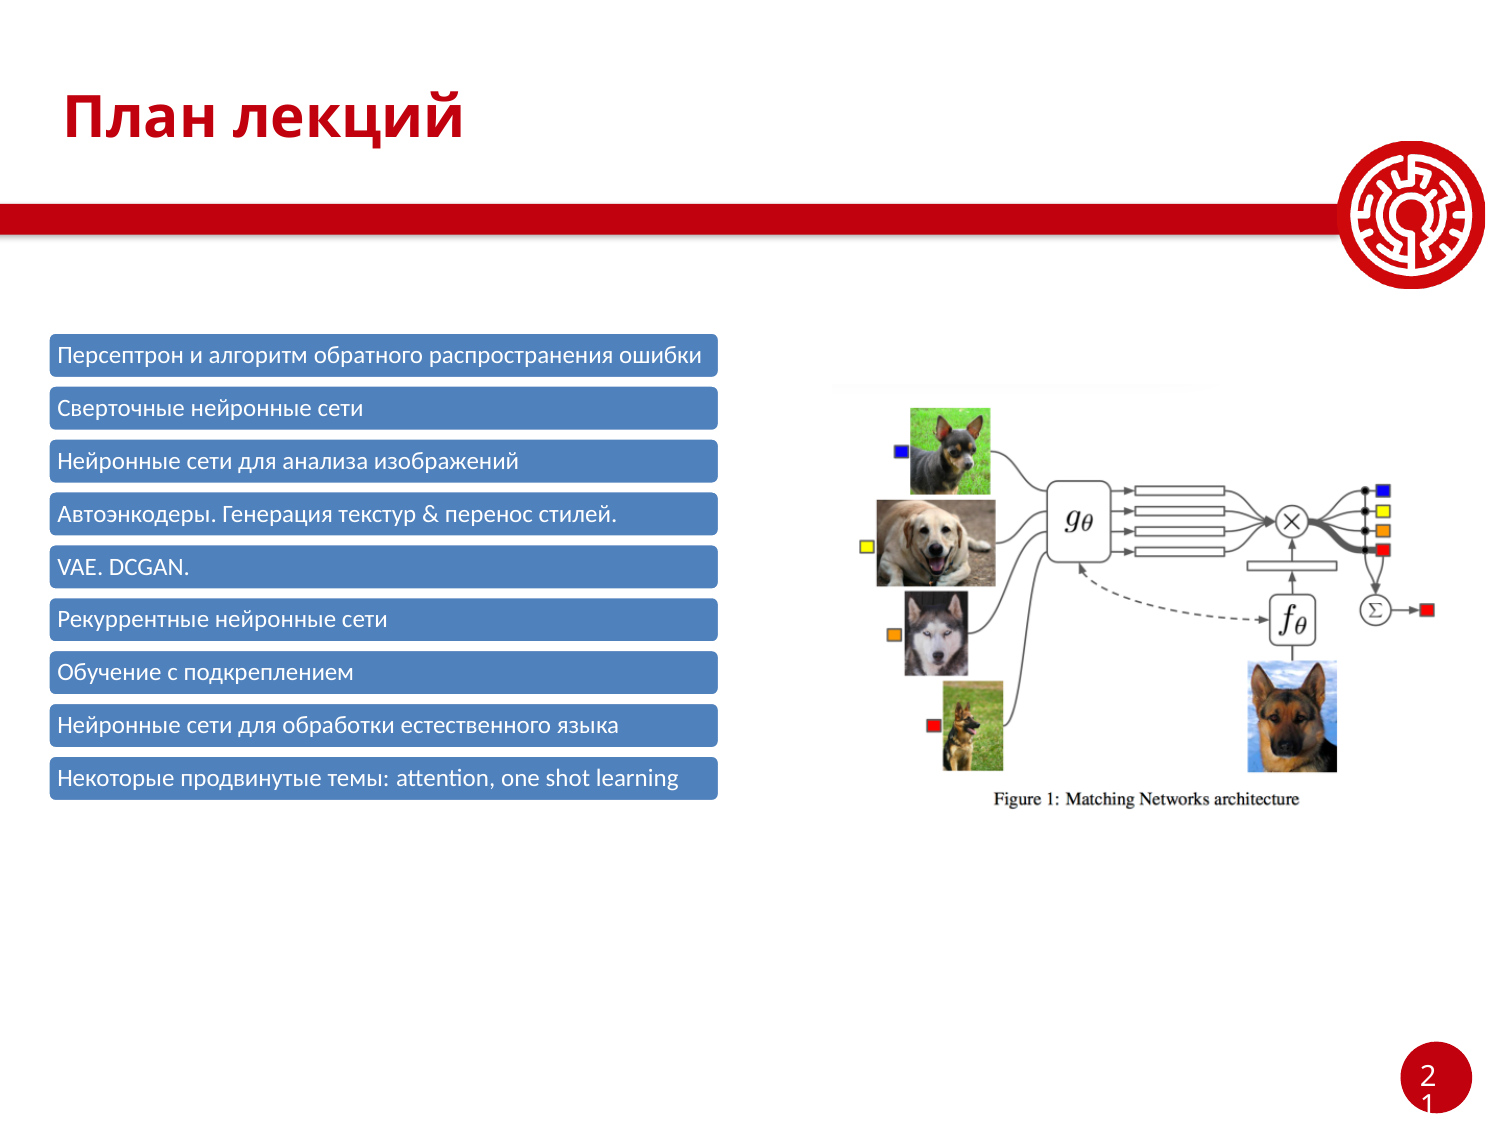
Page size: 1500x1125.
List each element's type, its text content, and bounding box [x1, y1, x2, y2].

picture [1337, 141, 1485, 289]
text_box Сверточные нейронные сети [45, 382, 723, 434]
picture [832, 384, 1459, 818]
text_box Некоторые продвинутые темы: attention, one shot learning [45, 752, 723, 805]
text_box Обучение с подкреплением [45, 646, 723, 699]
text_box VAE. DCGAN. [45, 541, 723, 593]
text_box Нейронные сети для анализа изображений [45, 435, 723, 487]
text_box Персептрон и алгоритм обратного распространения ошибки [45, 329, 723, 382]
slide_number 21 [1404, 1047, 1468, 1108]
text_box Автоэнкодеры. Генерация текстур & перенос стилей. [45, 488, 723, 540]
text_box Рекуррентные нейронные сети [45, 594, 723, 646]
text_box Нейронные сети для обработки естественного языка [45, 699, 723, 752]
title План лекций [47, 42, 1281, 185]
